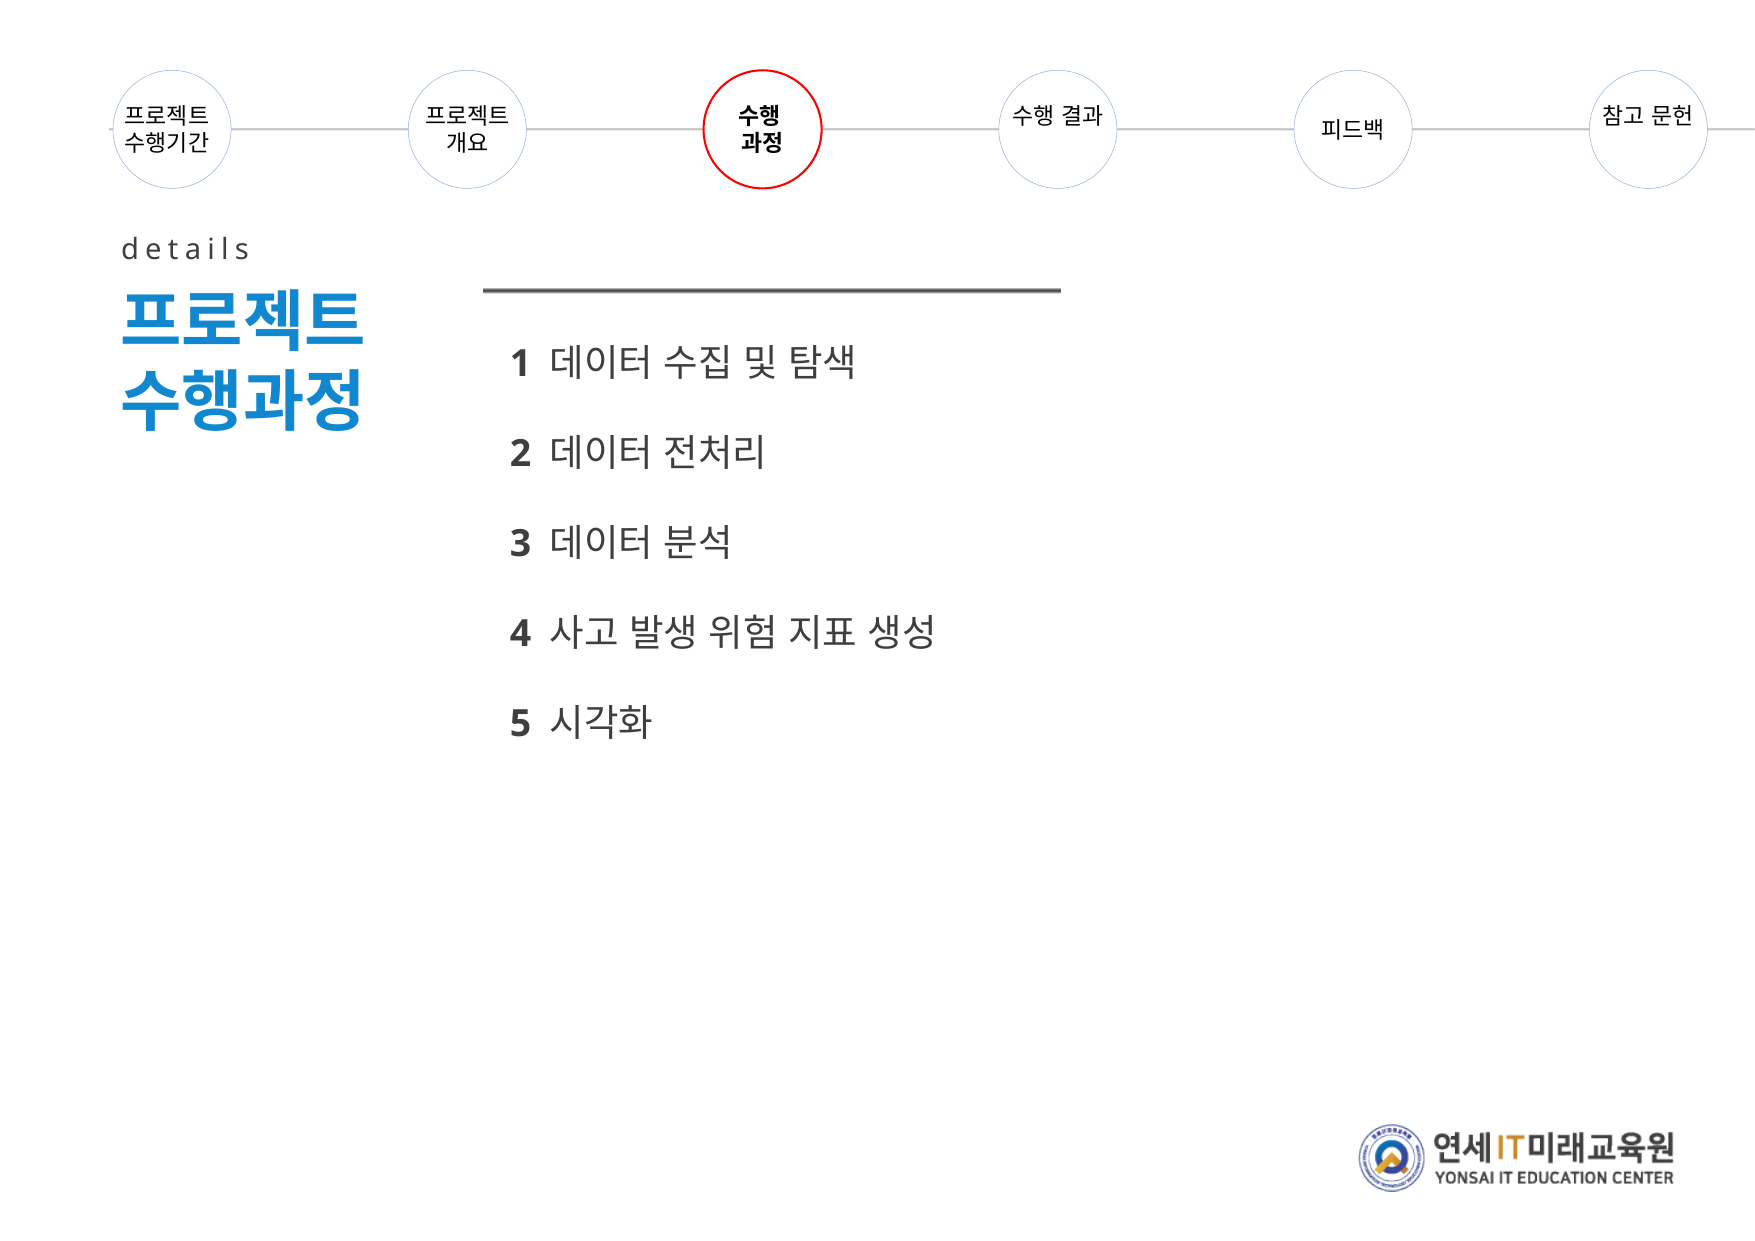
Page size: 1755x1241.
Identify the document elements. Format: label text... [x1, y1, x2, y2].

text_box details [106, 222, 428, 273]
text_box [483, 284, 1061, 756]
text_box 프로젝트 수행과정 [105, 271, 750, 446]
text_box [109, 70, 1755, 189]
picture [1357, 1124, 1684, 1192]
